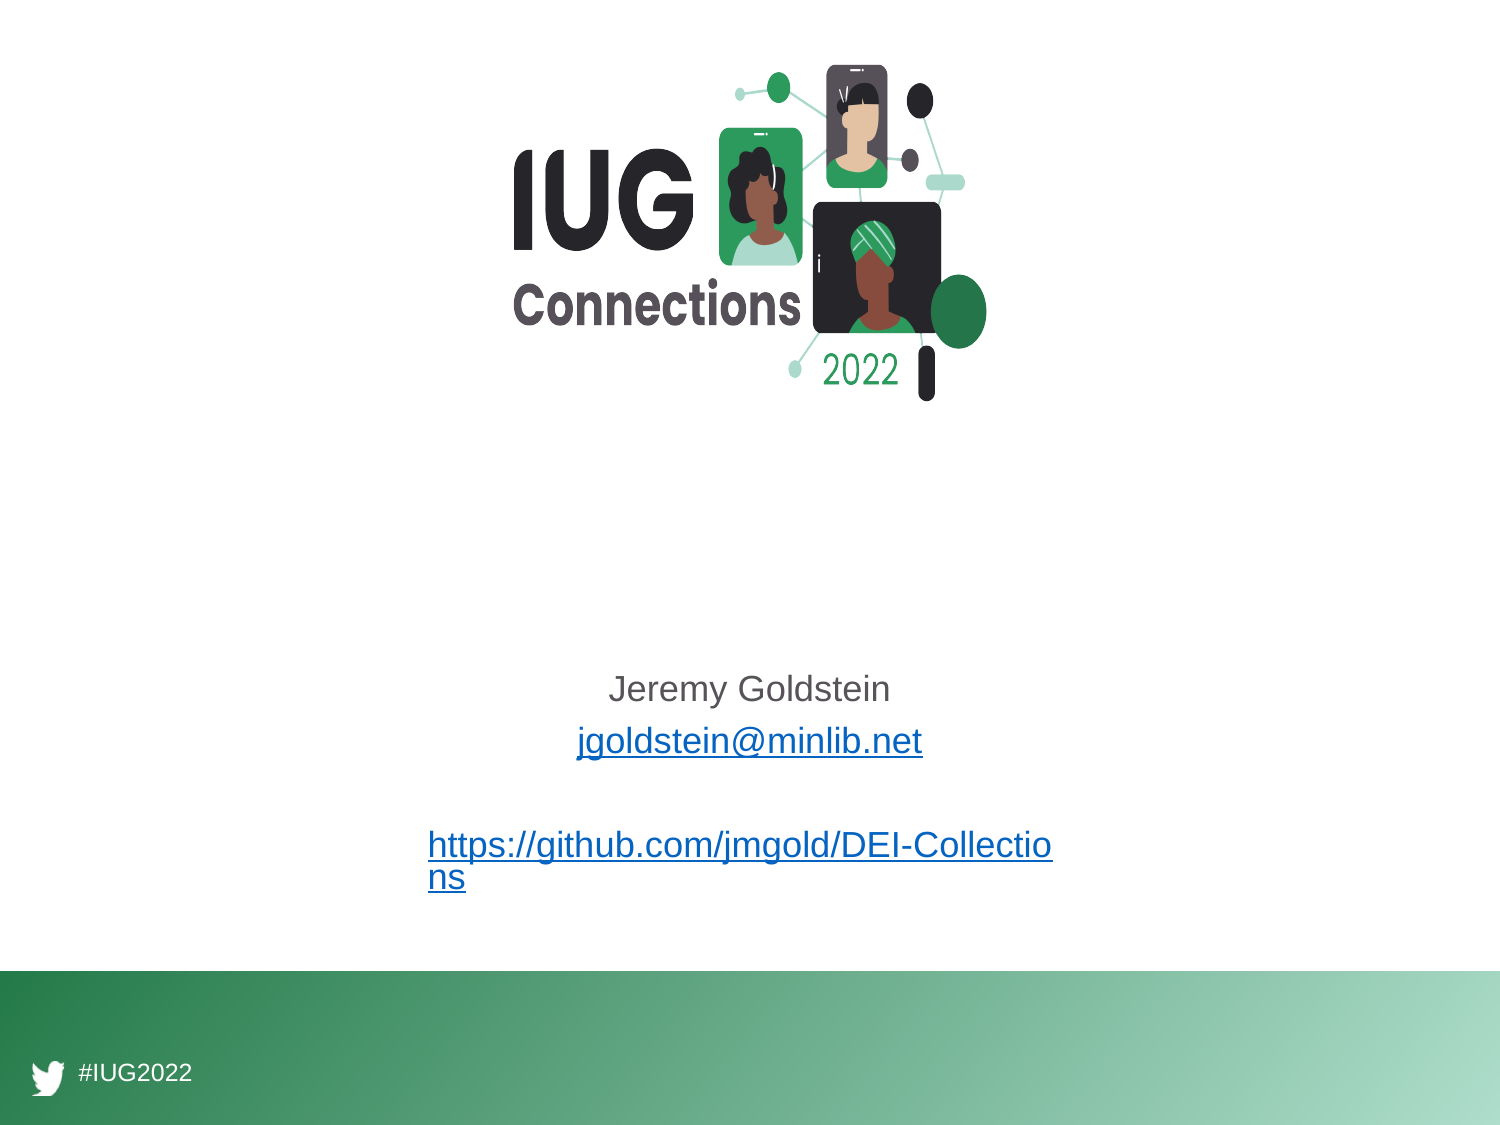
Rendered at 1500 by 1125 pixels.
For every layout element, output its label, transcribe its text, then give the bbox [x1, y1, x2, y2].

picture [469, 47, 1031, 419]
list Jeremy Goldstein jgoldstein@minlib.net https://github.com/jmgold/DEI-Collections [412, 662, 1088, 875]
